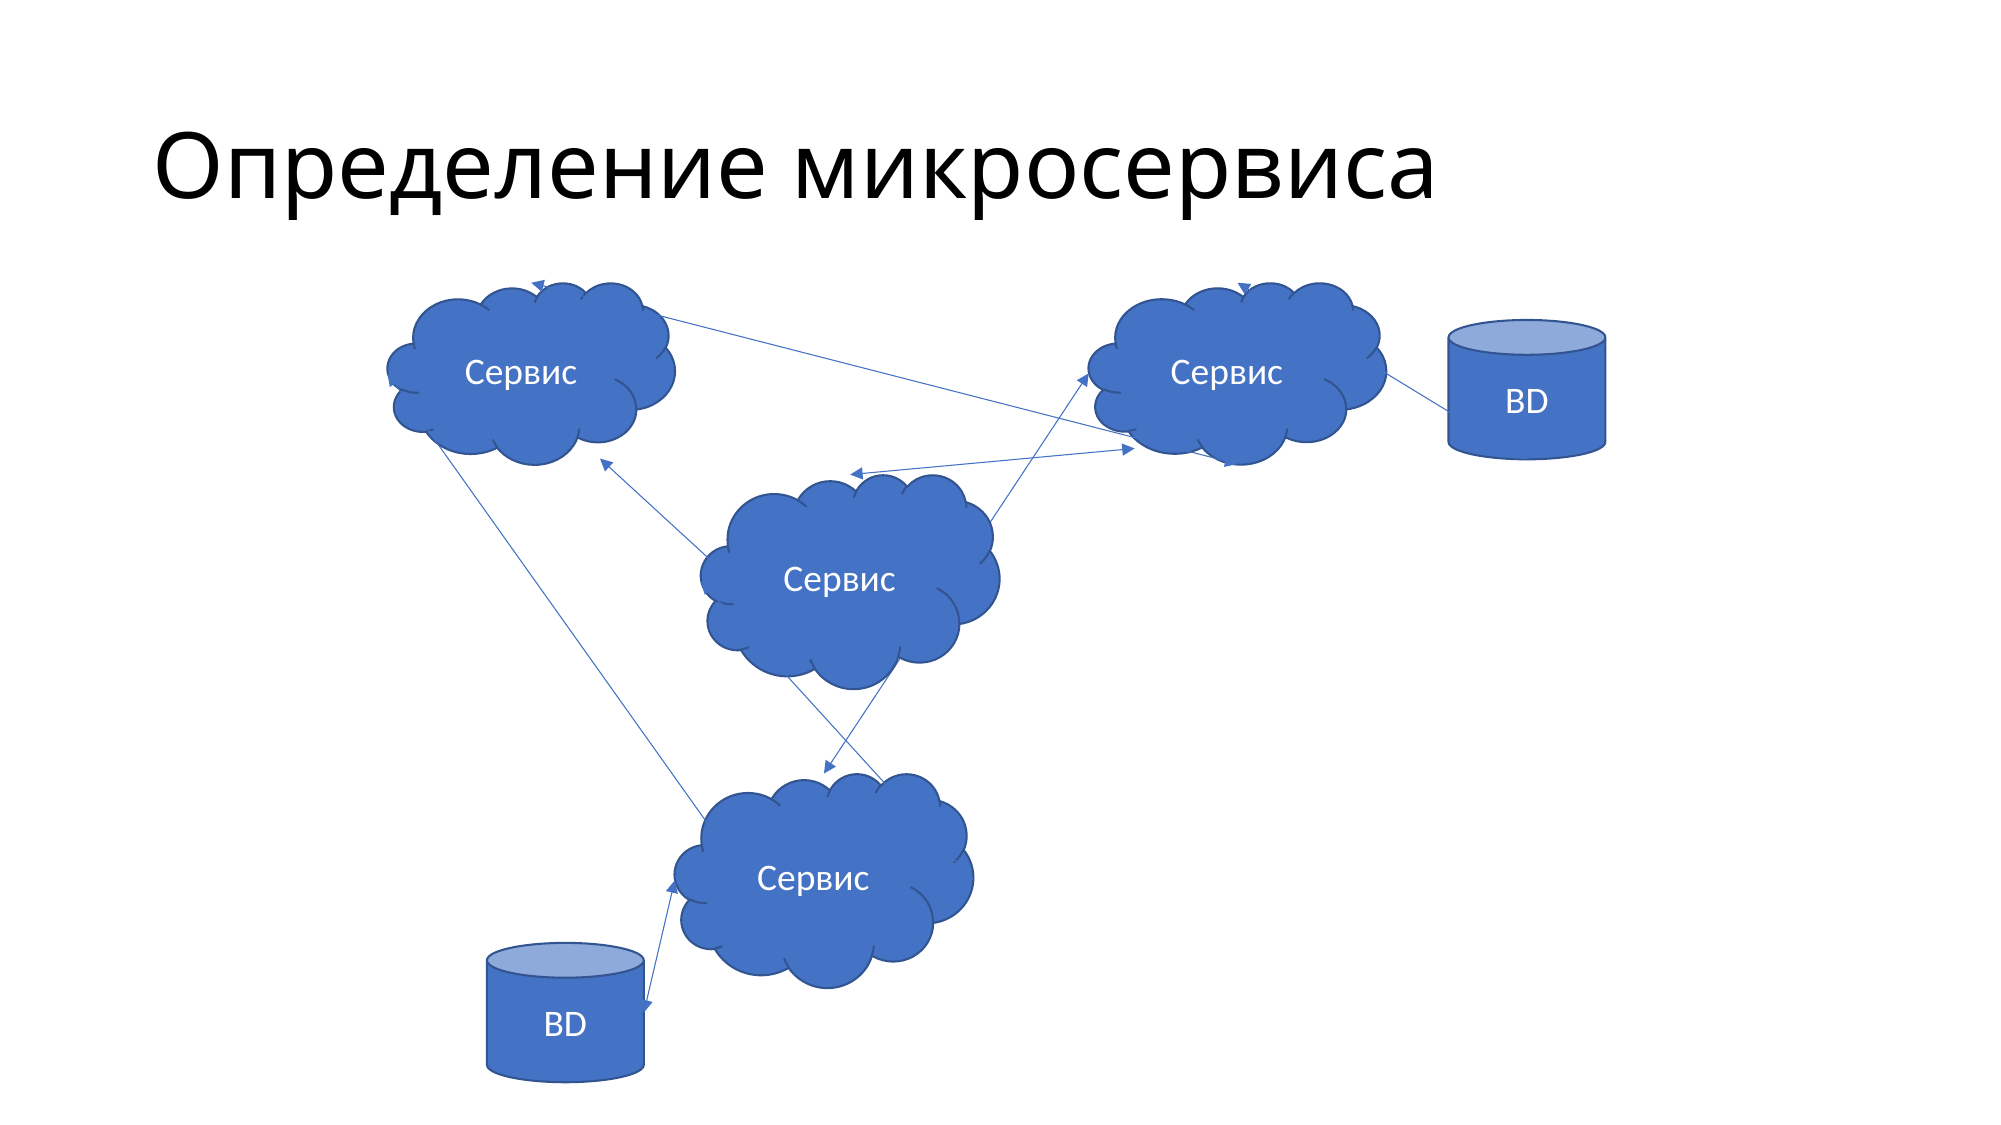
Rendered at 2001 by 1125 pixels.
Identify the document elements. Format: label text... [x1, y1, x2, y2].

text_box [387, 282, 1606, 1083]
title Определение микросервиса [137, 59, 1863, 278]
